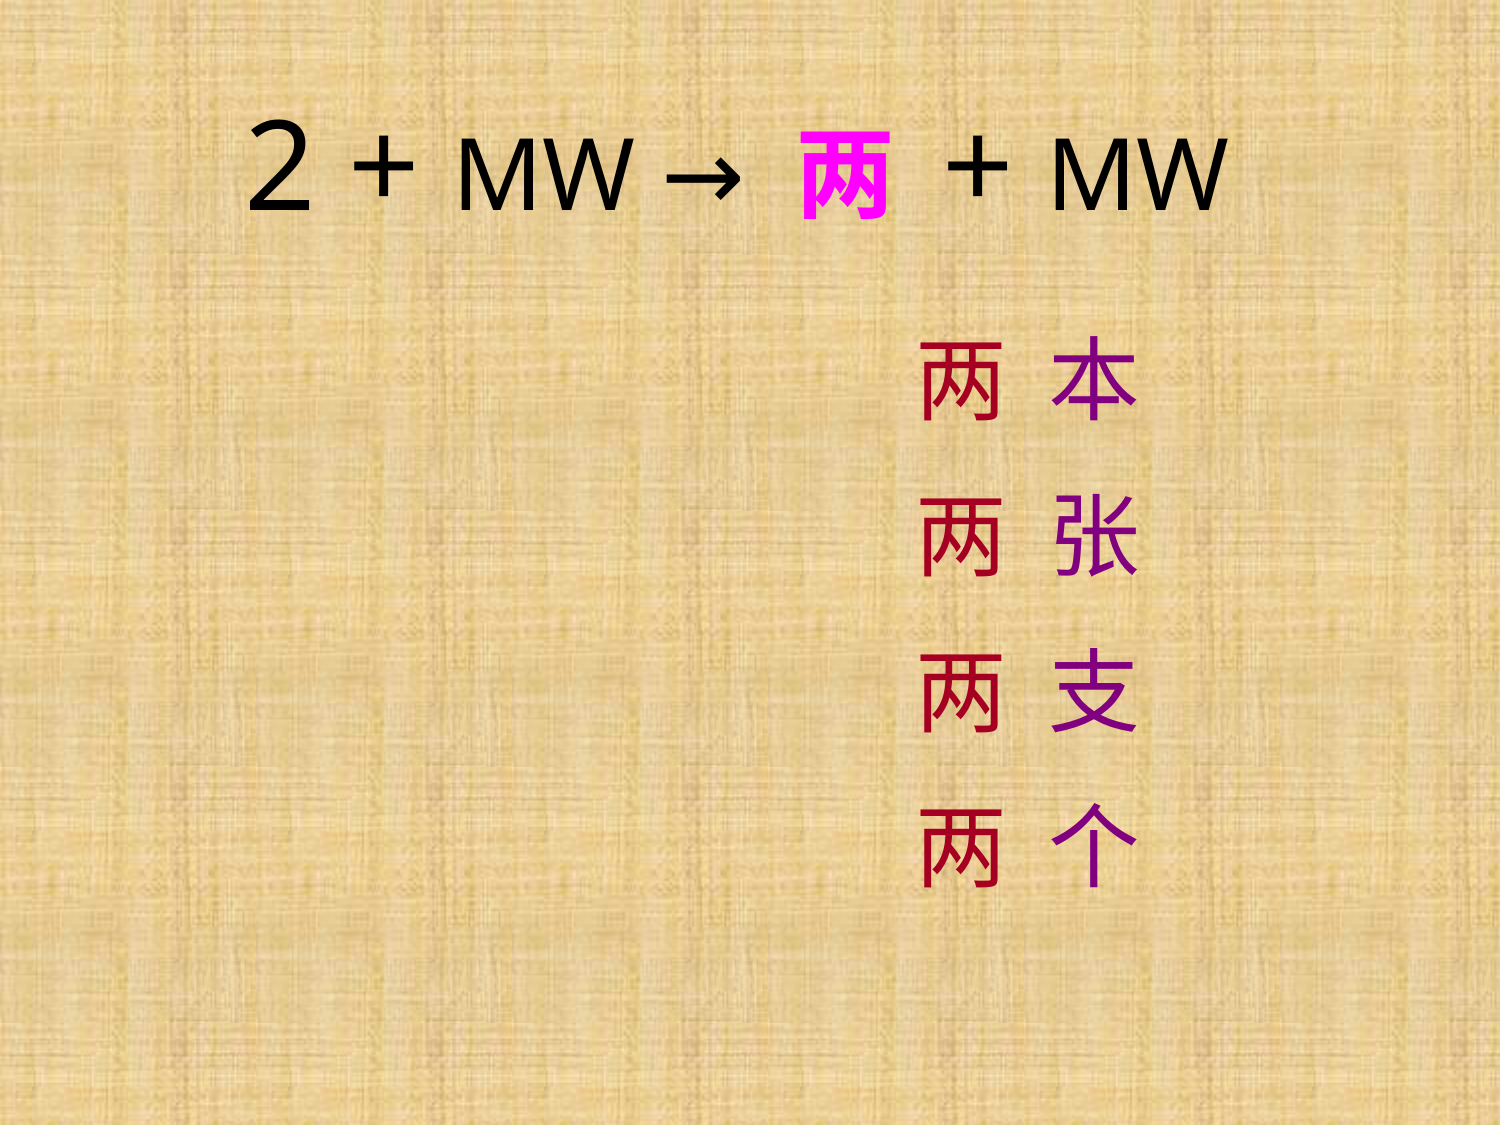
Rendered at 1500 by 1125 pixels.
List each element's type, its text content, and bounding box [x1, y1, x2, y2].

text_box 两 本 两 张 两 支 两 个 [868, 314, 1187, 907]
picture [0, 0, 1500, 1125]
text_box 2 + MW → 两 + MW [135, 78, 1365, 244]
